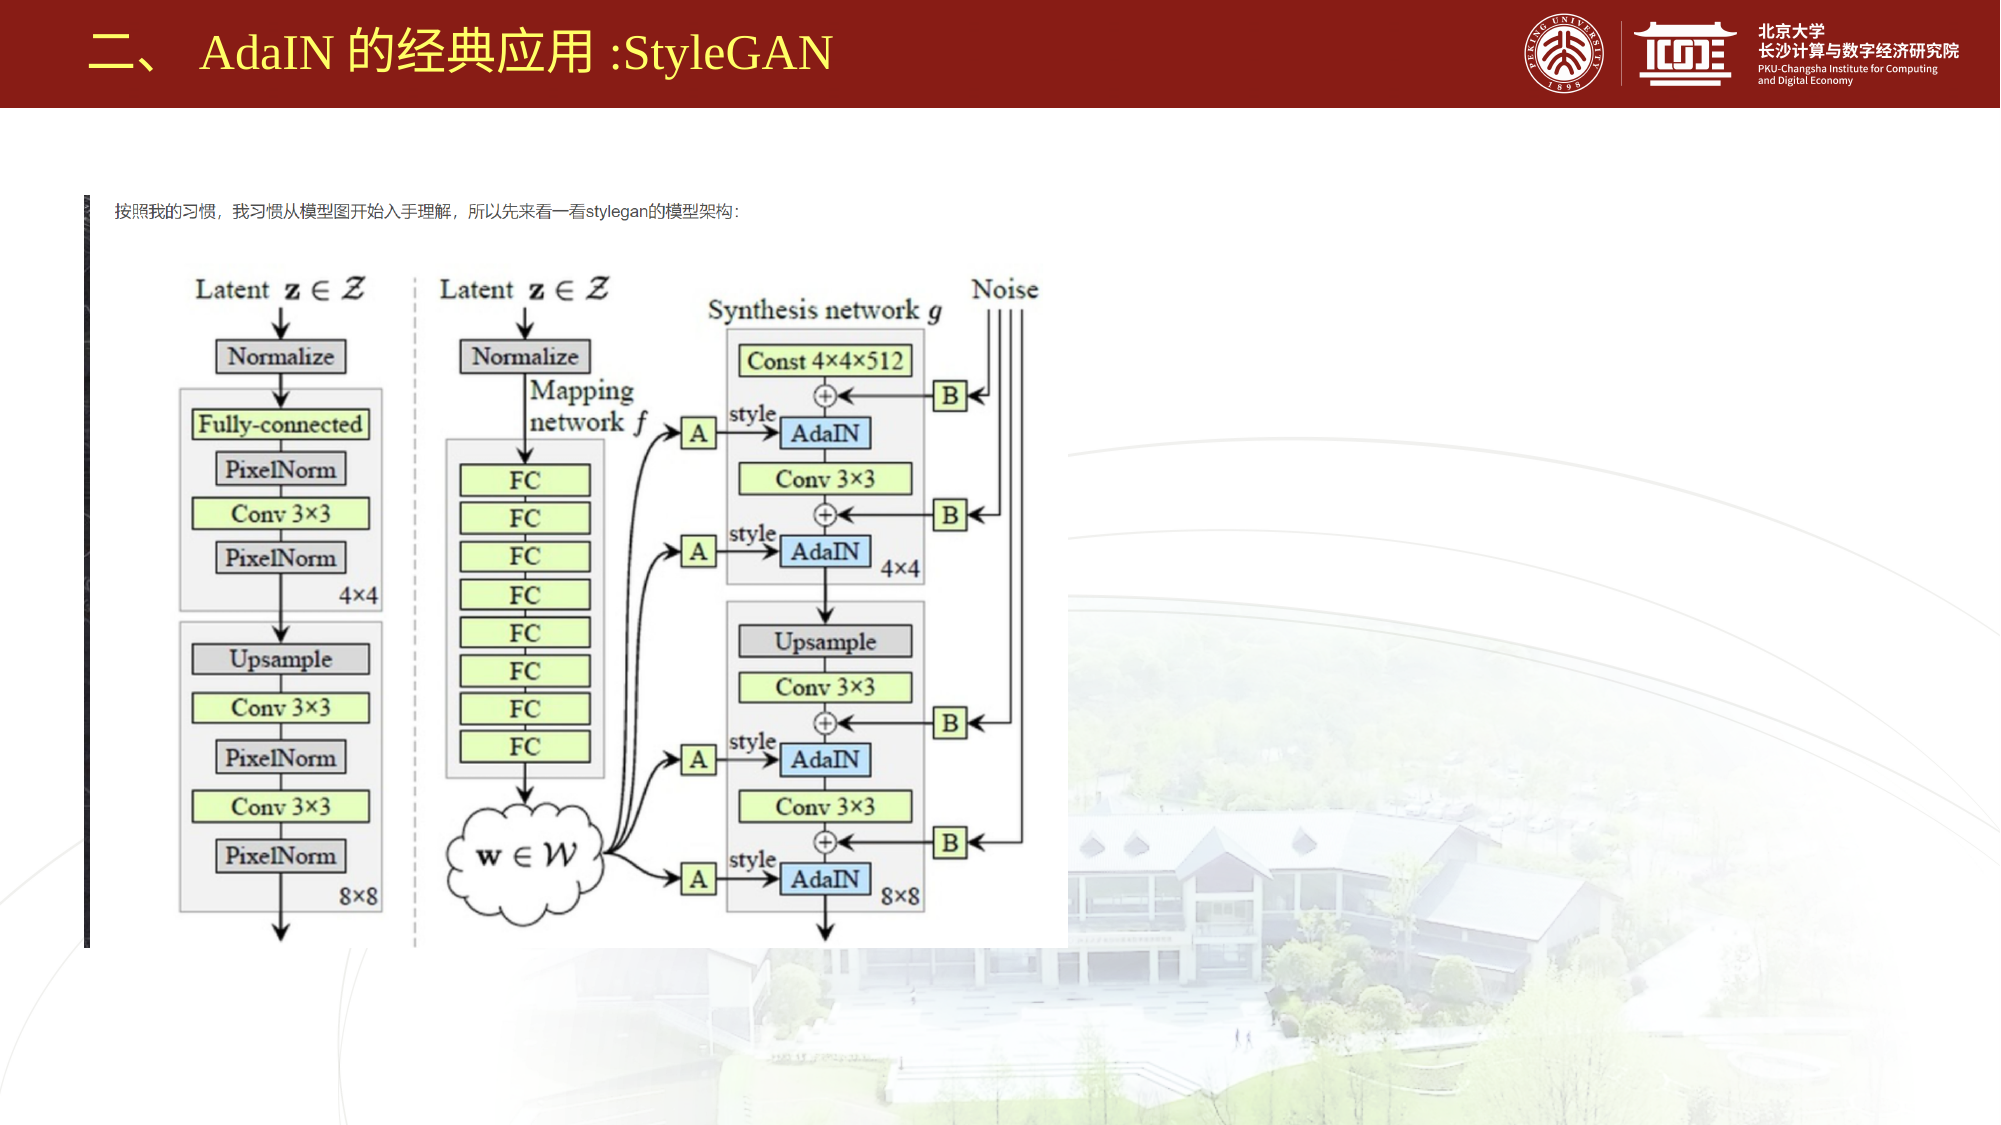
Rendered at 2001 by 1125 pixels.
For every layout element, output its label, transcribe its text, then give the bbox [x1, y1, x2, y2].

title 二、AdaIN的经典应用:StyleGAN [71, 12, 1506, 96]
picture [0, 0, 2000, 1125]
